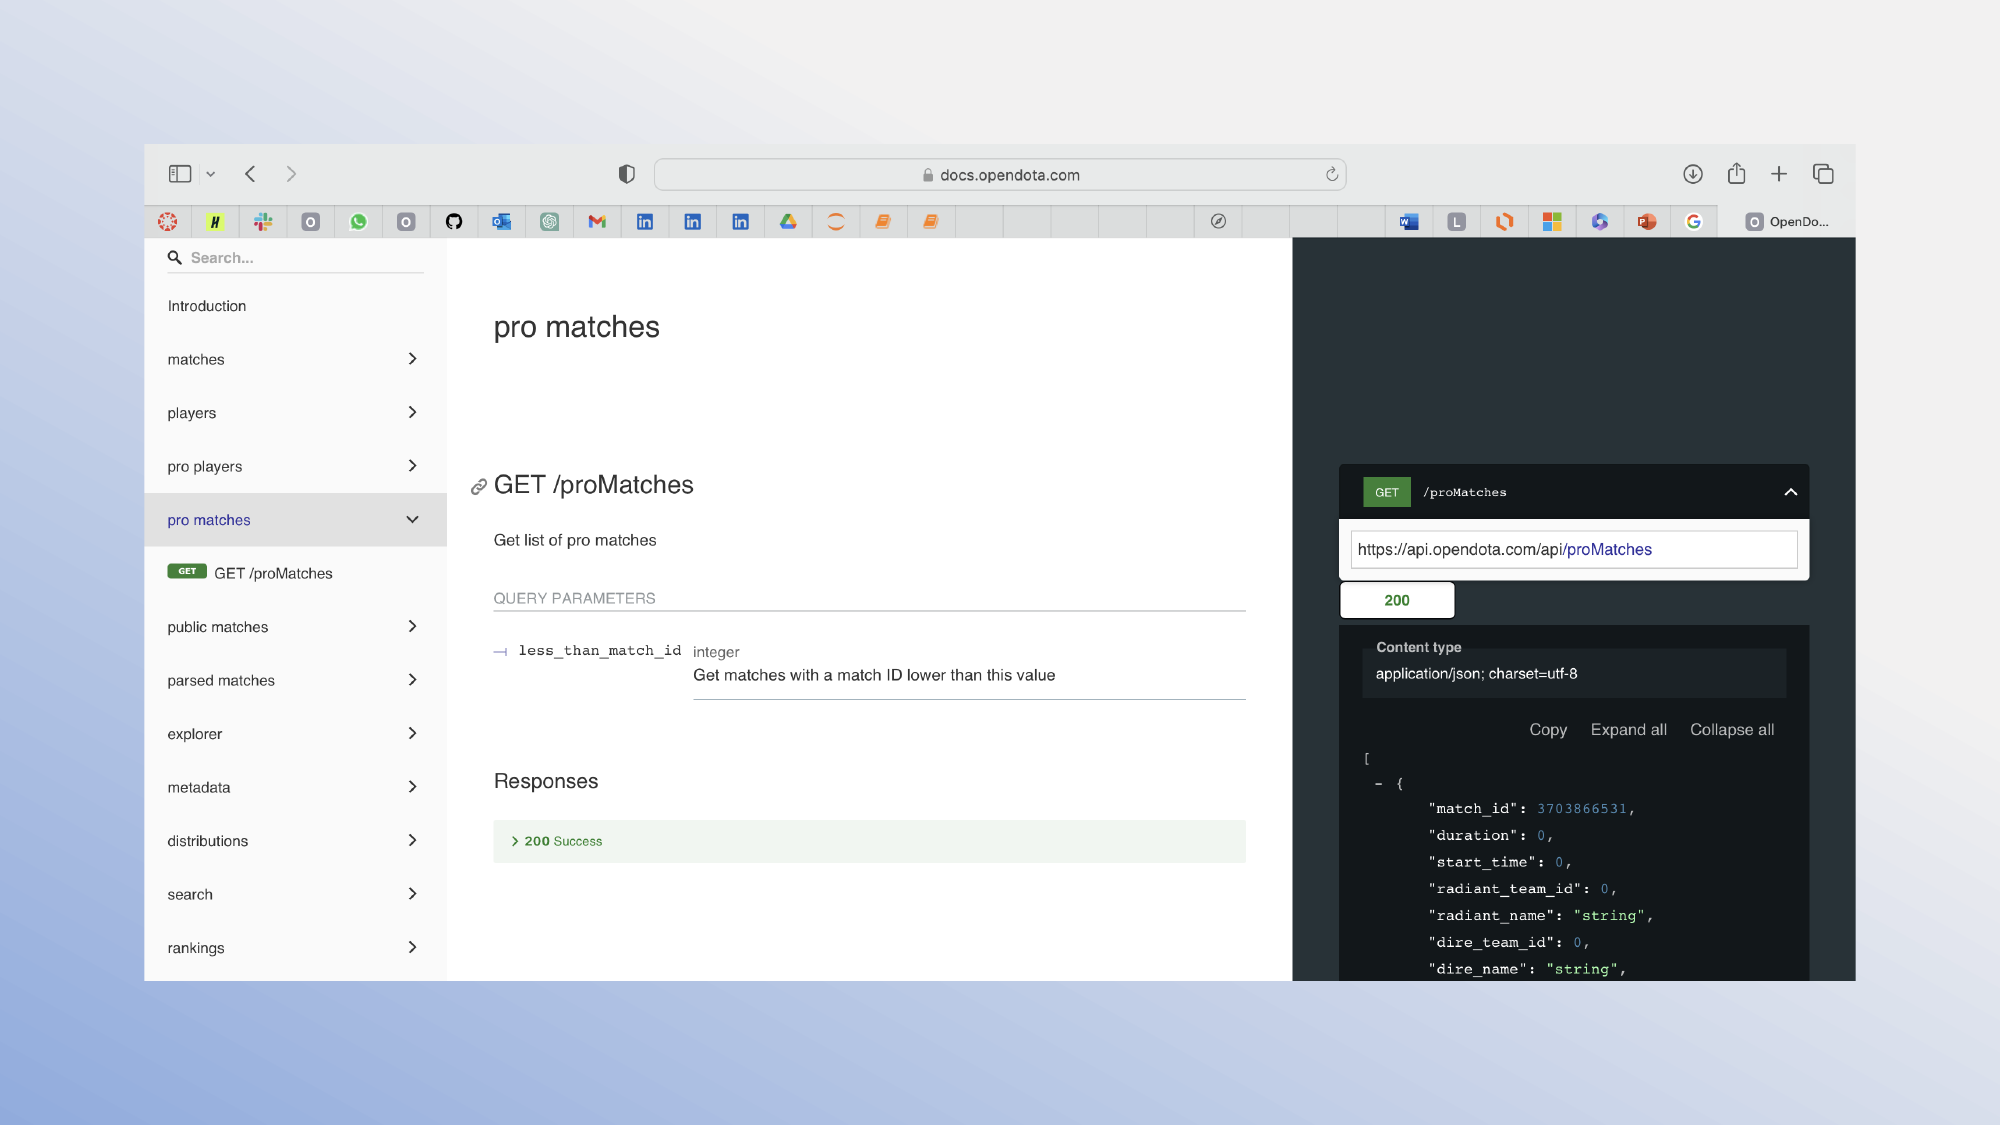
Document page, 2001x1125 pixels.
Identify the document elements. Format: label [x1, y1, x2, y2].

text_box [0, 0, 2000, 1125]
picture [144, 144, 1856, 981]
